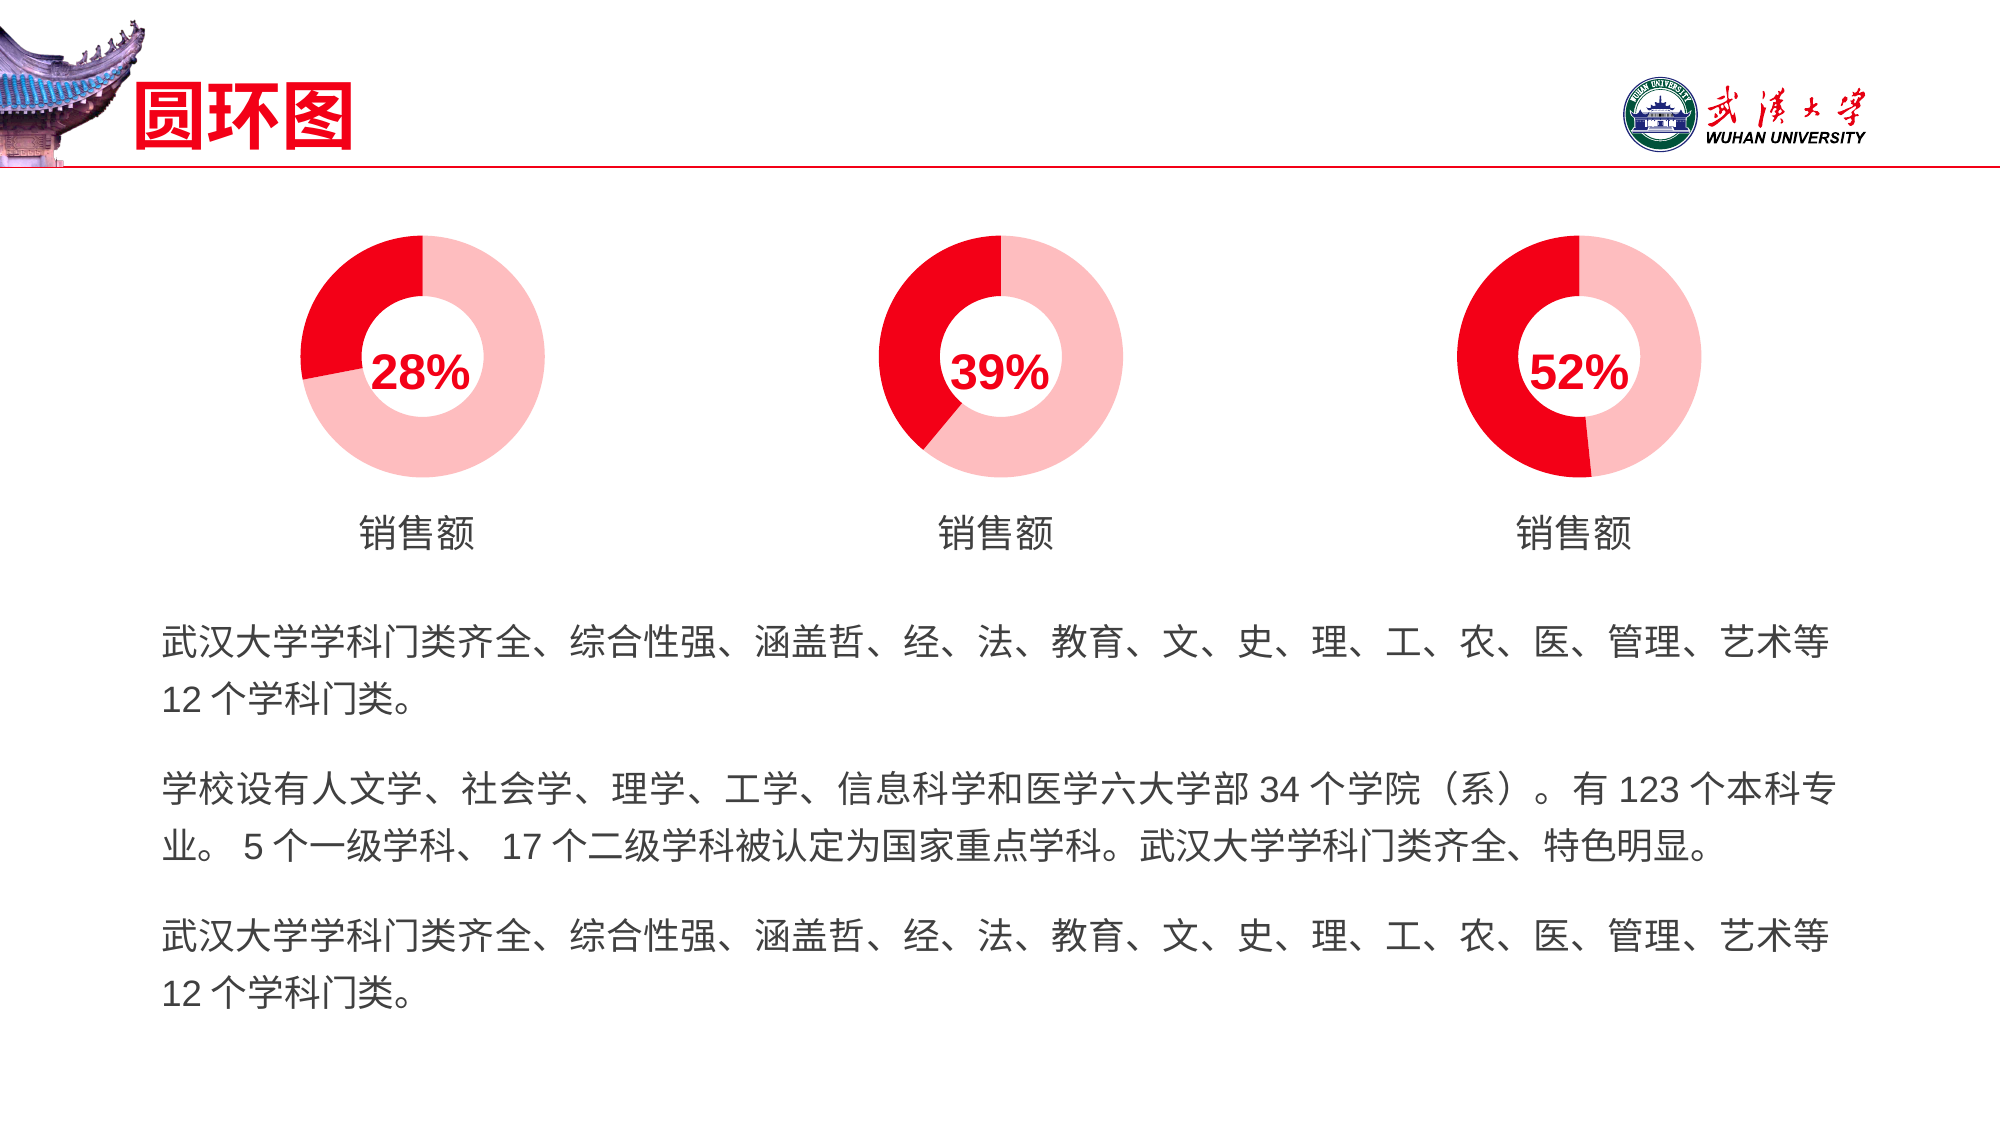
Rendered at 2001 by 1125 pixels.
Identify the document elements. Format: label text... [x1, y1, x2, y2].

title 圆环图 [131, 64, 1604, 174]
chart [1365, 219, 1777, 570]
picture [0, 9, 158, 167]
chart [786, 219, 1199, 570]
text_box 武汉大学学科门类齐全、综合性强、涵盖哲、经、法、教育、文、史、理、工、农、医、管理、艺术等12个学科门类。 学校设有人文学、社会学、理学、工学、信息科学和医学六大学部34个学院（系）。有123个本科专业。5个一级学科、17个二级学科被认定为国家重点学科。武汉大学学科门类齐全、特色明显。 武汉大学学科门类齐全、综合性强、涵盖哲、经、法、教育、文、史、理、工、农、医、管理、艺术等12个学科门类。 [131, 597, 1869, 1024]
chart [208, 219, 621, 570]
